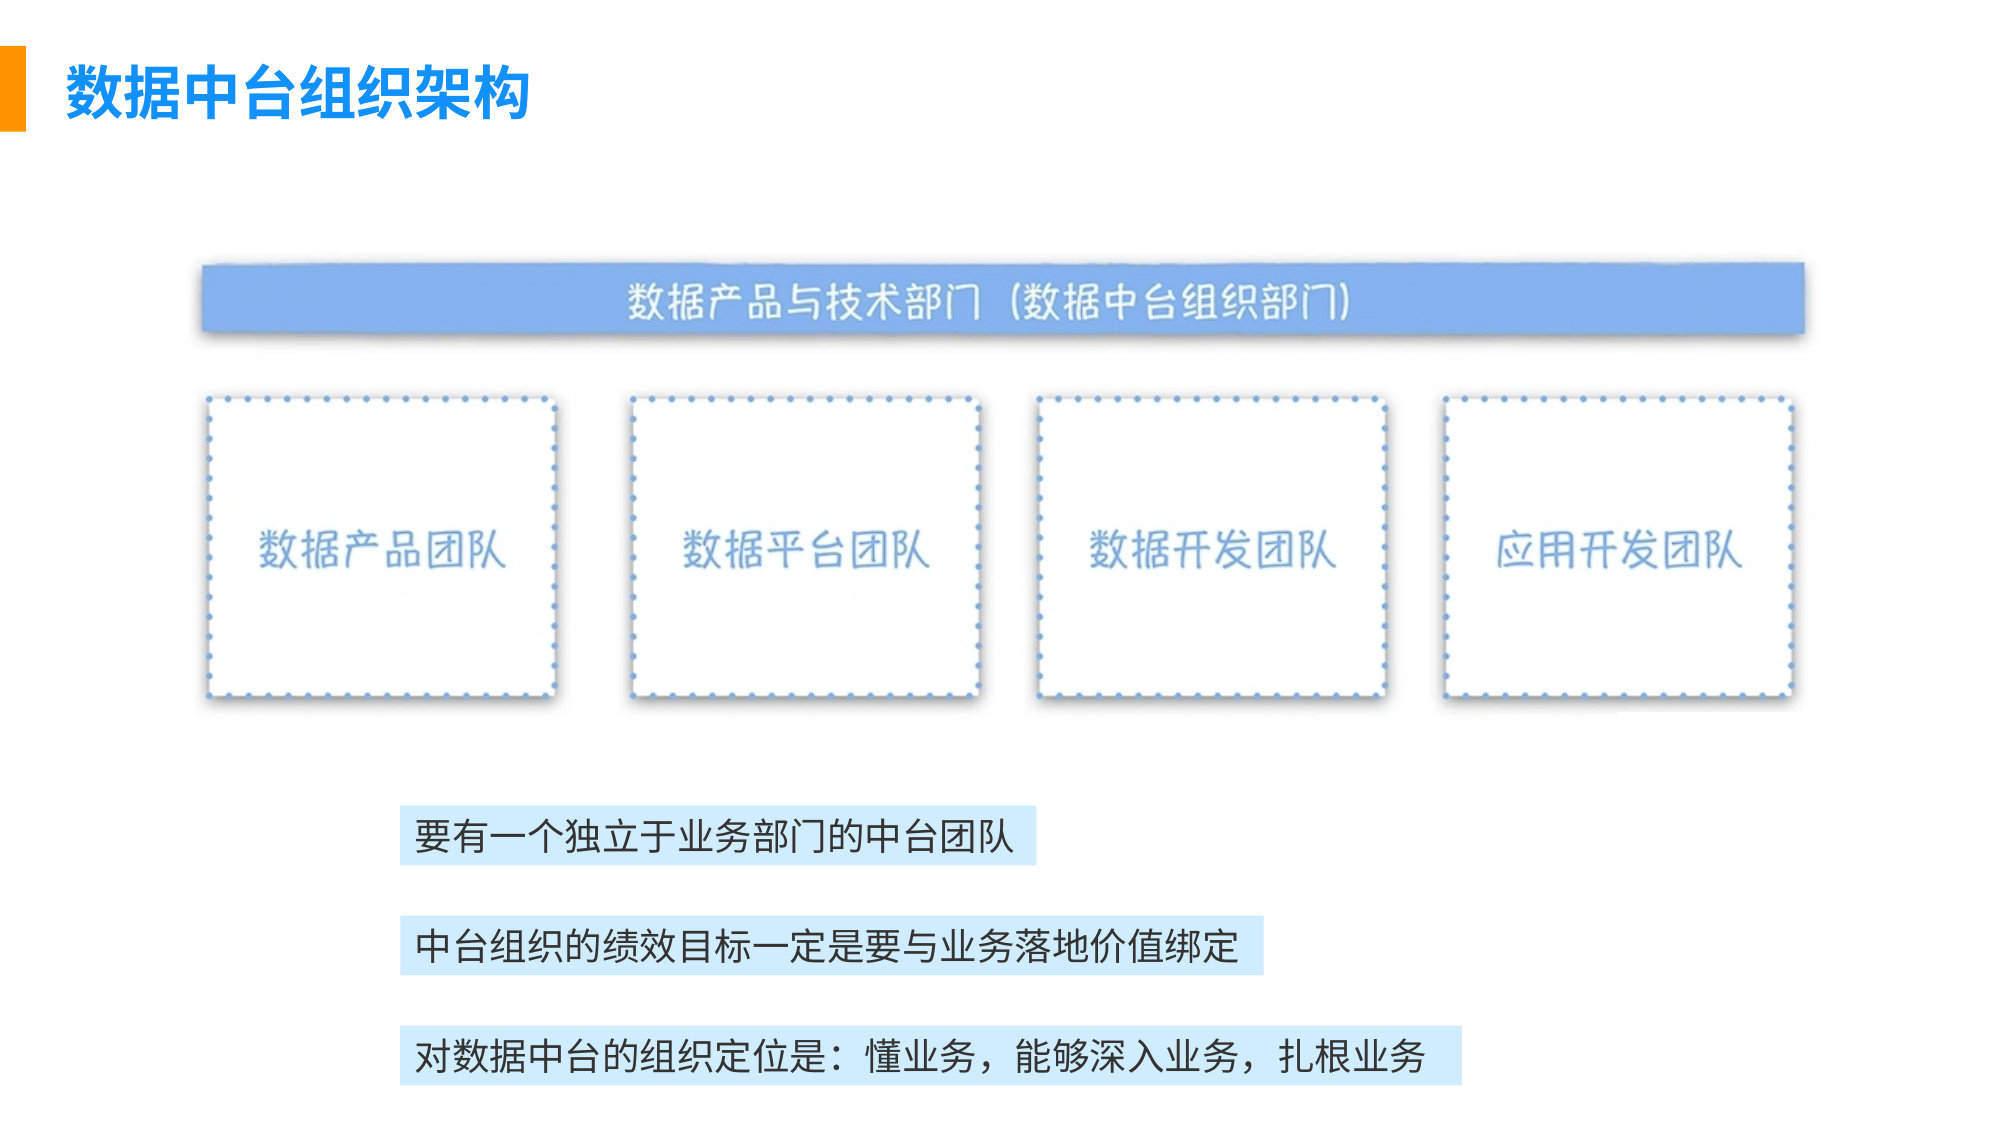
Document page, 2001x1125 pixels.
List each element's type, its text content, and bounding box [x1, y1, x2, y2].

text_box 要有一个独立于业务部门的中台团队 [400, 805, 1037, 866]
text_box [102, 210, 1888, 793]
text_box 数据中台组织架构 [50, 48, 1708, 134]
text_box 对数据中台的组织定位是：懂业务，能够深入业务，扎根业务 [400, 1025, 1462, 1086]
text_box 中台组织的绩效目标一定是要与业务落地价值绑定 [400, 915, 1264, 976]
